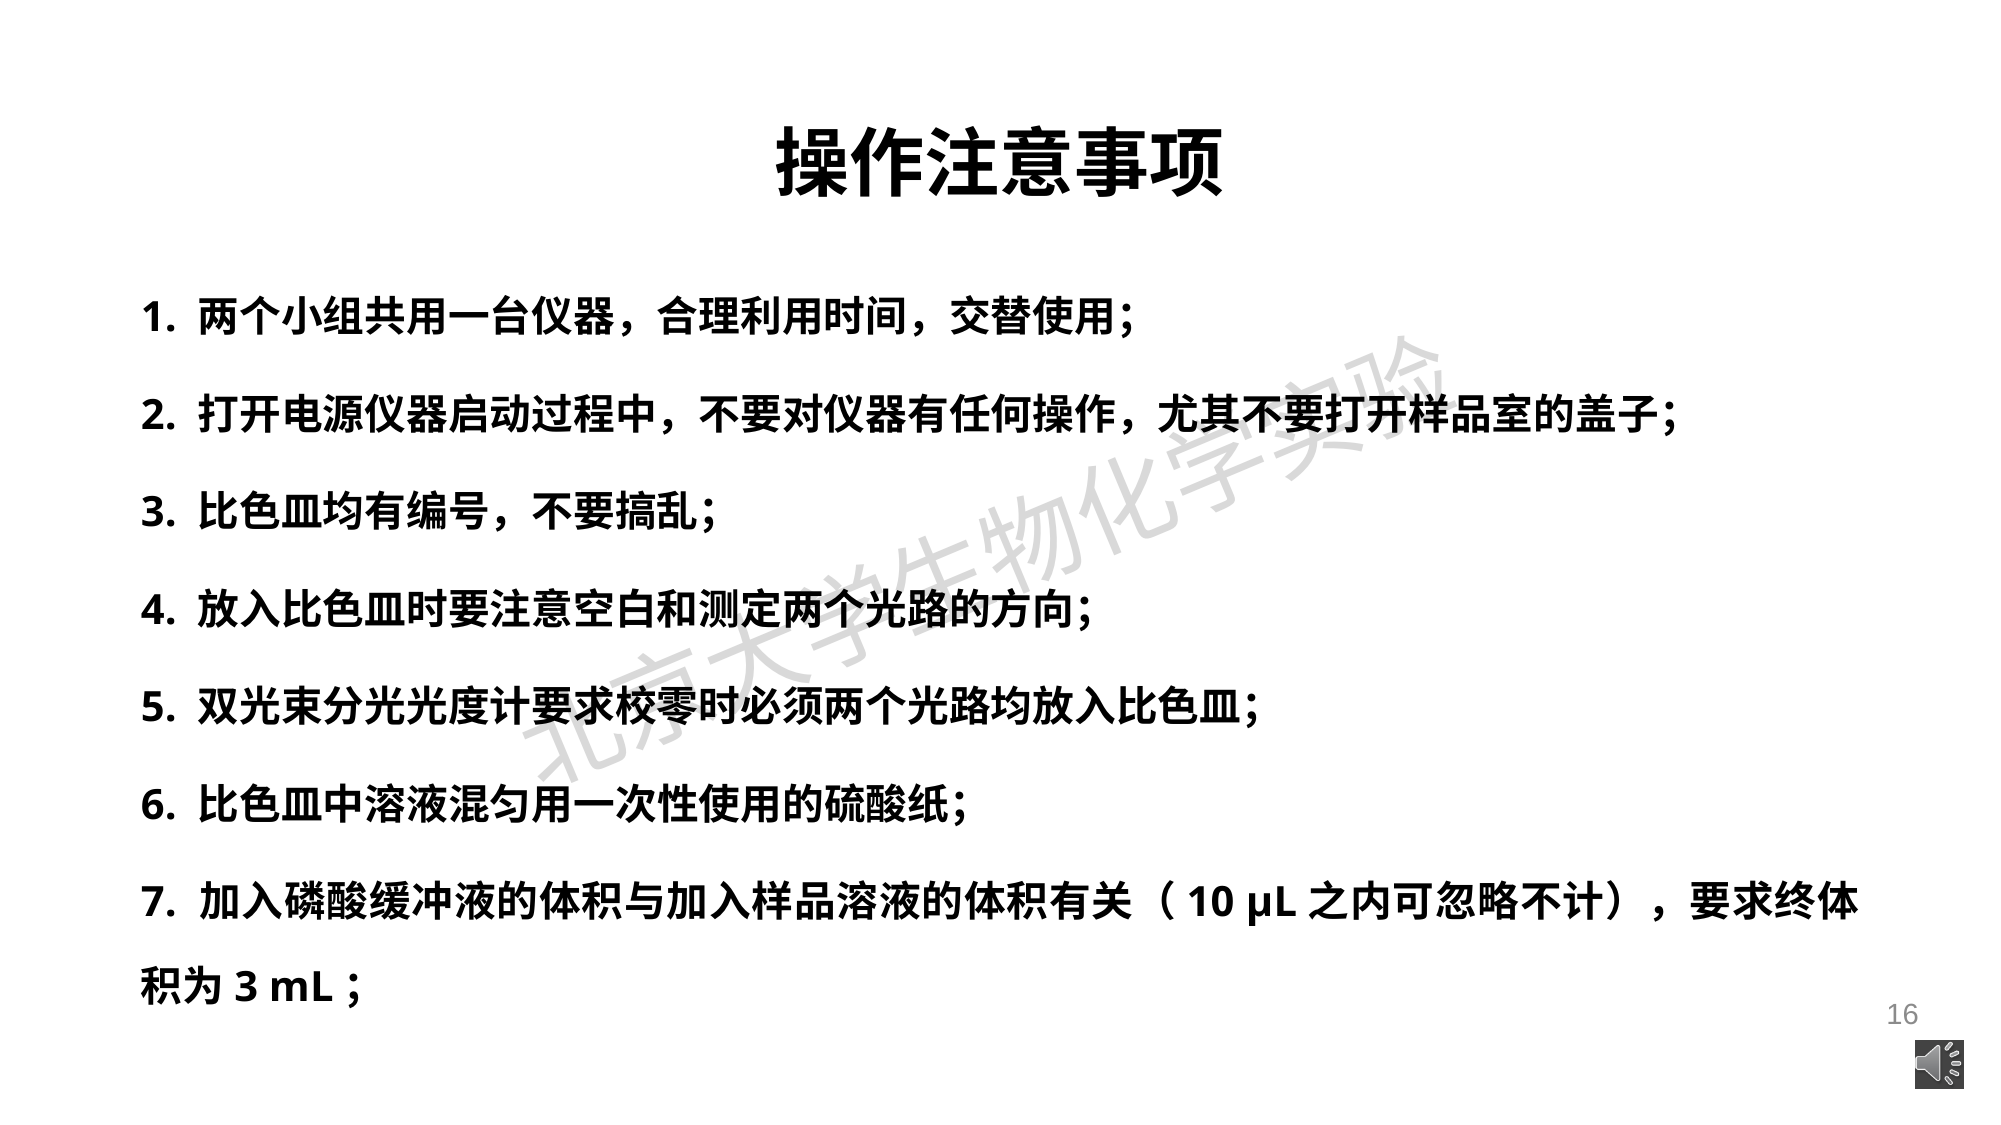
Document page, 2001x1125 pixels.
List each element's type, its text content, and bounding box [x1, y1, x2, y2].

title 操作注意事项 [288, 90, 1712, 232]
picture [1914, 1039, 1965, 1090]
slide_number 16 [1433, 987, 1934, 1066]
list 1. 两个小组共用一台仪器，合理利用时间，交替使用； 2. 打开电源仪器启动过程中，不要对仪器有任何操作，尤其不要打开样品室的盖子； 3. 比色皿均有编号，不要搞乱； 4. 放入比色皿时要注意空白和测定两个光路的方向； 5. 双光束分光光度计要求校零时必须两个光路均放入比色皿； 6. 比色皿中溶液混匀用一次性使用的硫酸纸； 7. 加入磷酸缓冲液的体积与加入样品溶液的体积有关（10 μL之内可忽略不计），要求终体积为3 mL； [125, 247, 1875, 1024]
